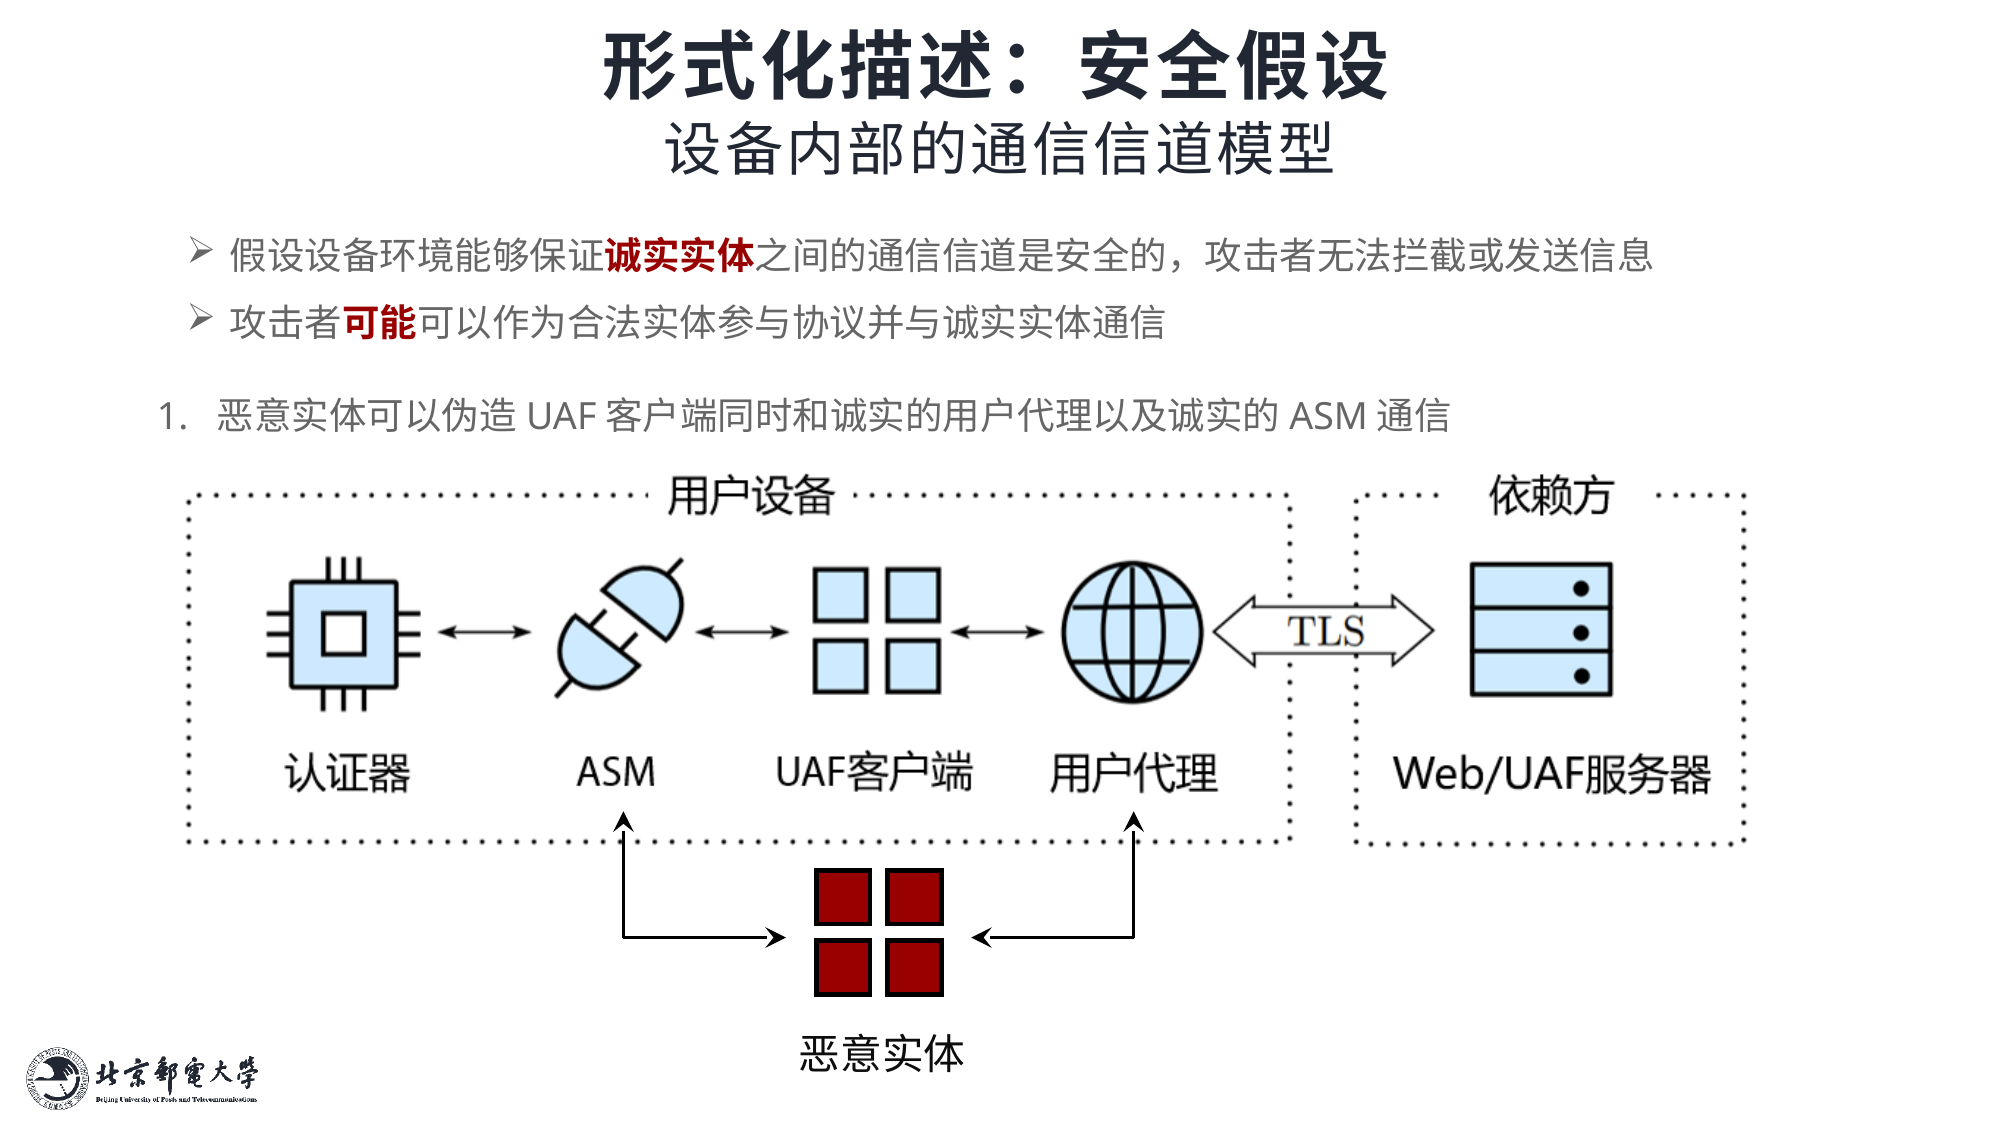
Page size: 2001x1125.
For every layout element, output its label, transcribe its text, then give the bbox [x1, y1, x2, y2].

text_box 假设设备环境能够保证诚实实体之间的通信信道是安全的，攻击者无法拦截或发送信息 攻击者可能可以作为合法实体参与协议并与诚实实体通信 1. 恶意实体可以伪造UAF客户端同时和诚实的用户代理以及诚实的ASM通信 [142, 202, 1812, 445]
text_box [816, 870, 942, 995]
list 设备内部的通信信道模型 [46, 104, 1954, 186]
picture [170, 432, 1784, 886]
text_box 恶意实体 [704, 1020, 1060, 1085]
title 形式化描述：安全假设 [40, 14, 1953, 113]
picture [18, 1039, 287, 1125]
